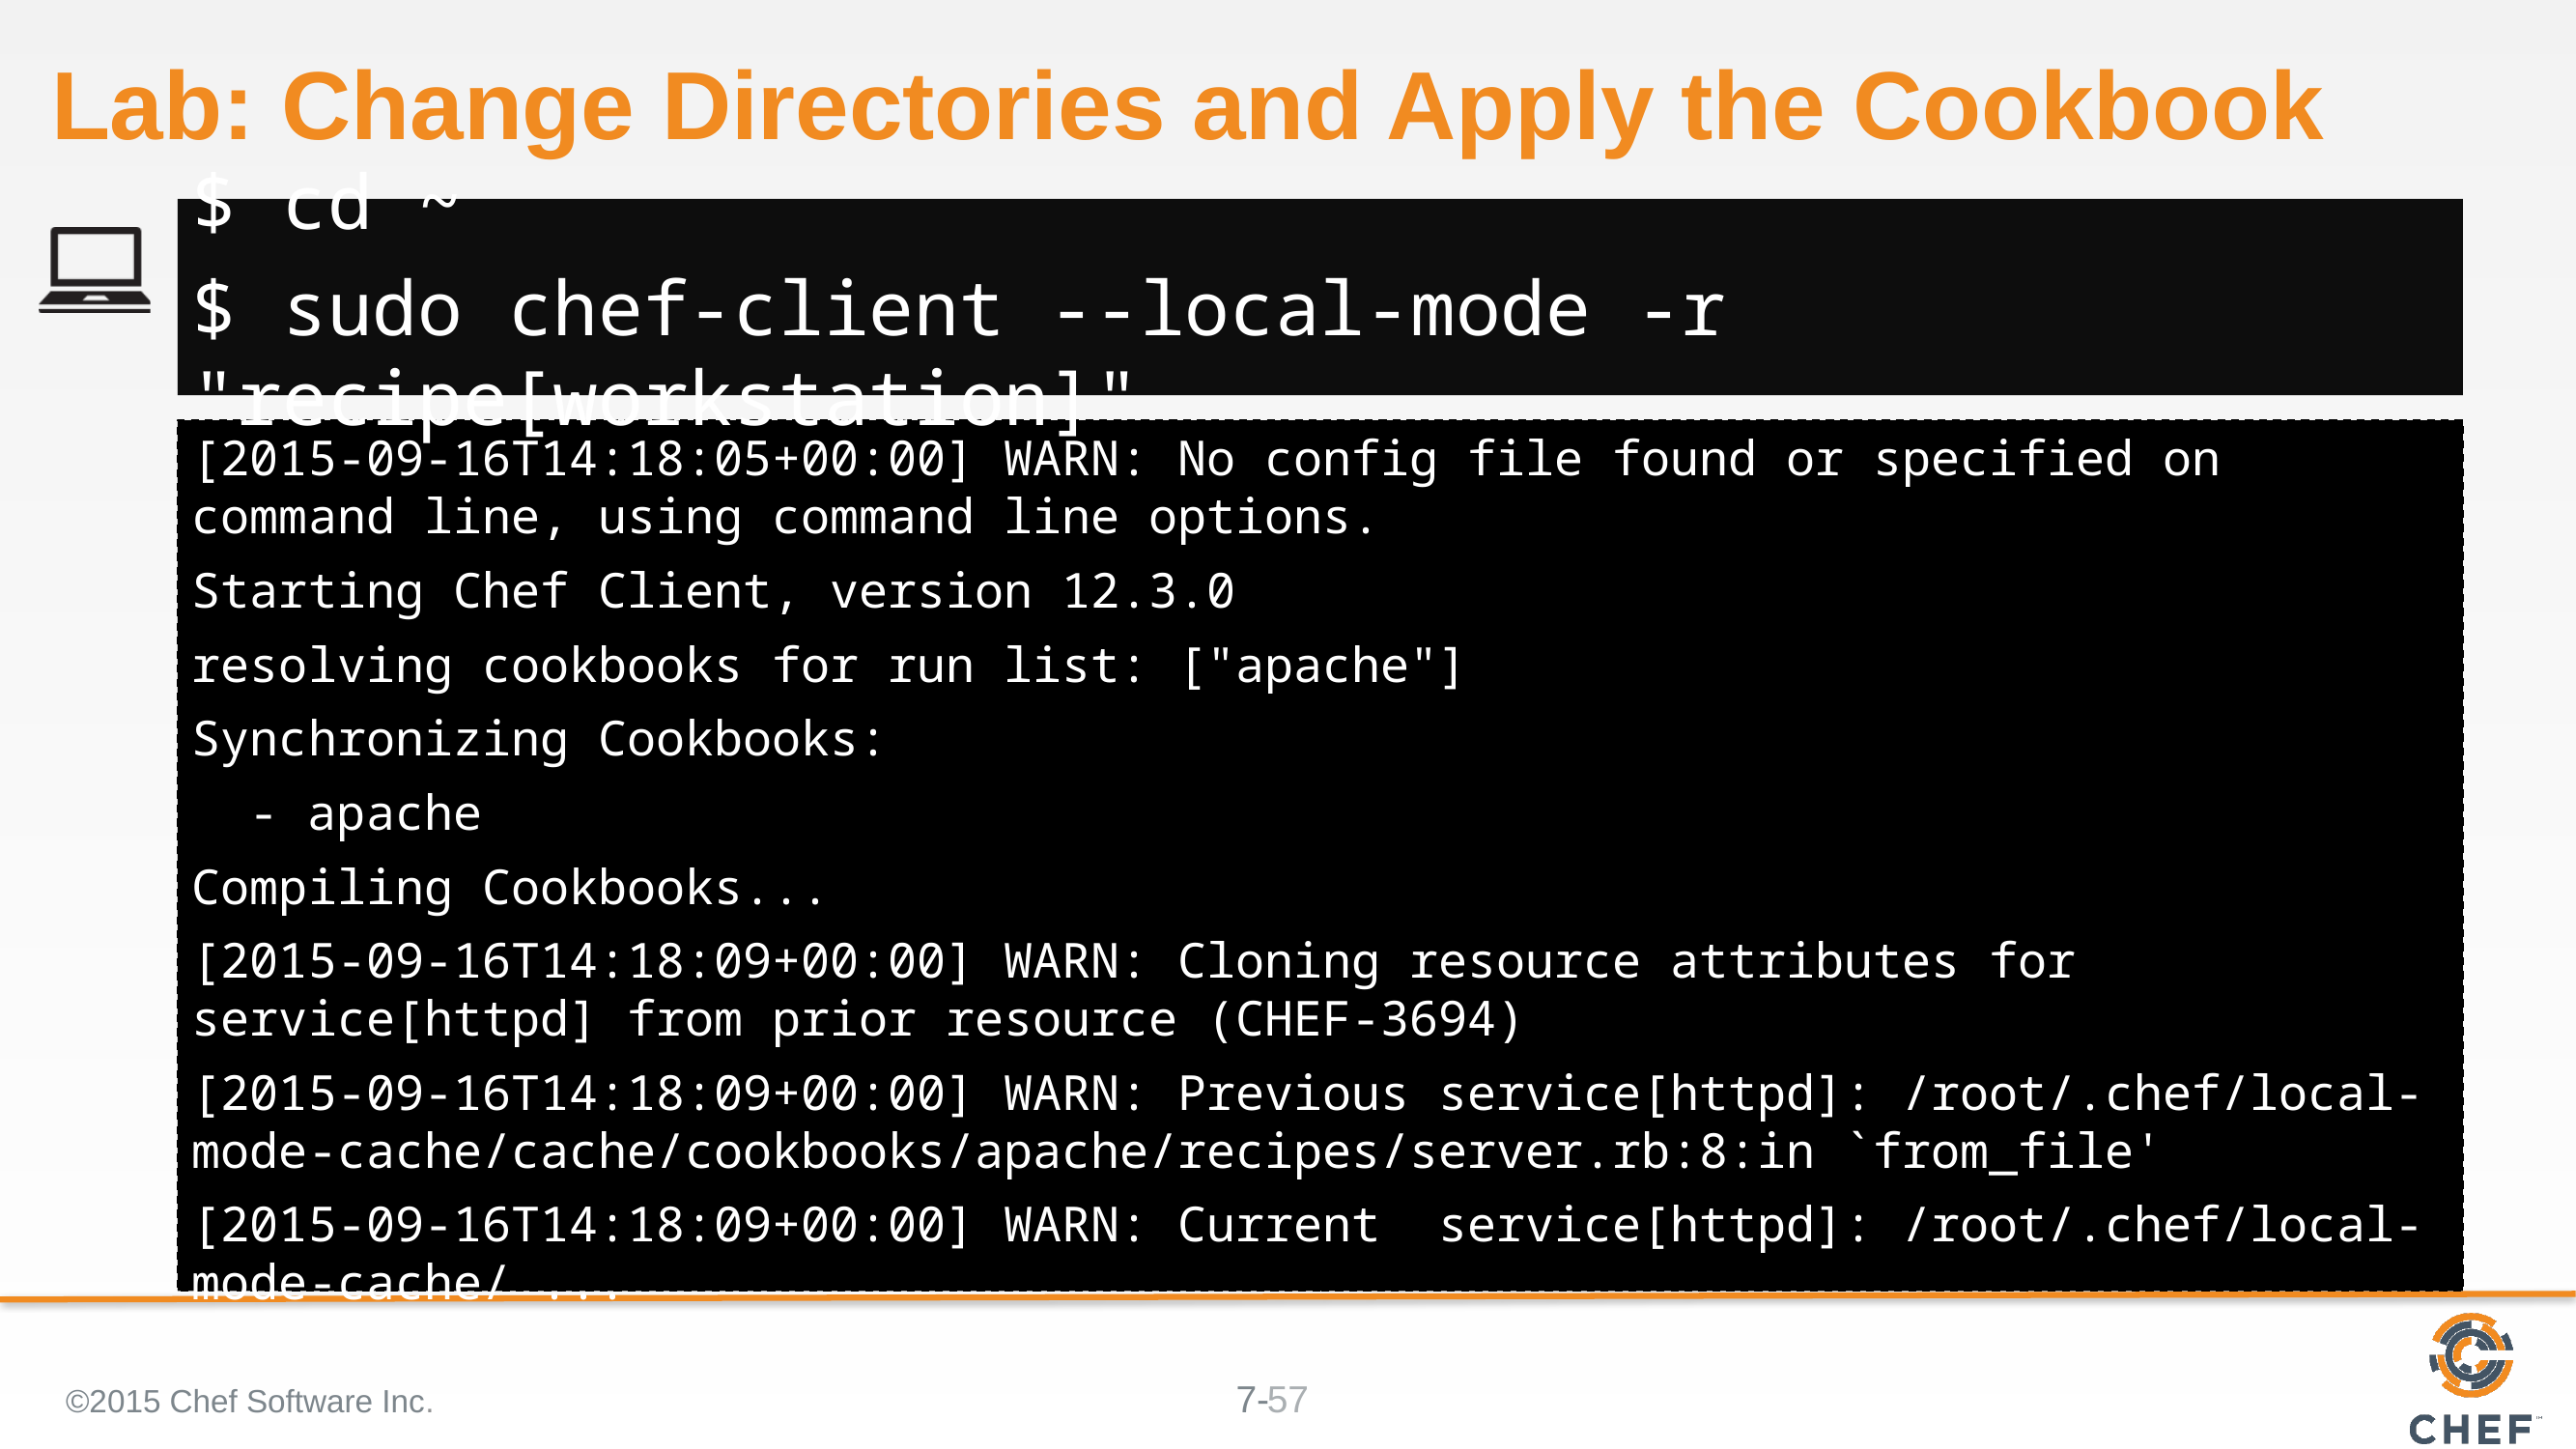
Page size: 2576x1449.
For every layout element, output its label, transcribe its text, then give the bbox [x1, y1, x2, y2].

slide_number 57 [998, 1359, 1578, 1437]
list [2015-09-16T14:18:05+00:00] WARN: No config file found or specified on command line, using command line options. Starting Chef Client, version 12.3.0 resolving cookbooks for run list: ["apache"] Synchronizing Cookbooks: - apache Compiling Cookbooks... [2015-09-16T14:18:09+00:00] WARN: Cloning resource attributes for service[httpd] from prior resource (CHEF-3694) [2015-09-16T14:18:09+00:00] WARN: Previous service[httpd]: /root/.chef/local-mode-cache/cache/cookbooks/apache/recipes/server.rb:8:in `from_file' [2015-09-16T14:18:09+00:00] WARN: Current service[httpd]: /root/.chef/local-mode-cache/ ... [177, 419, 2464, 1292]
list $ cd ~ $ sudo chef-client --local-mode -r "recipe[workstation]" [177, 198, 2463, 396]
title Lab: Change Directories and Apply the Cookbook [51, 55, 2500, 174]
picture [2399, 1297, 2550, 1449]
footer ©2015 Chef Software Inc. [51, 1359, 952, 1440]
